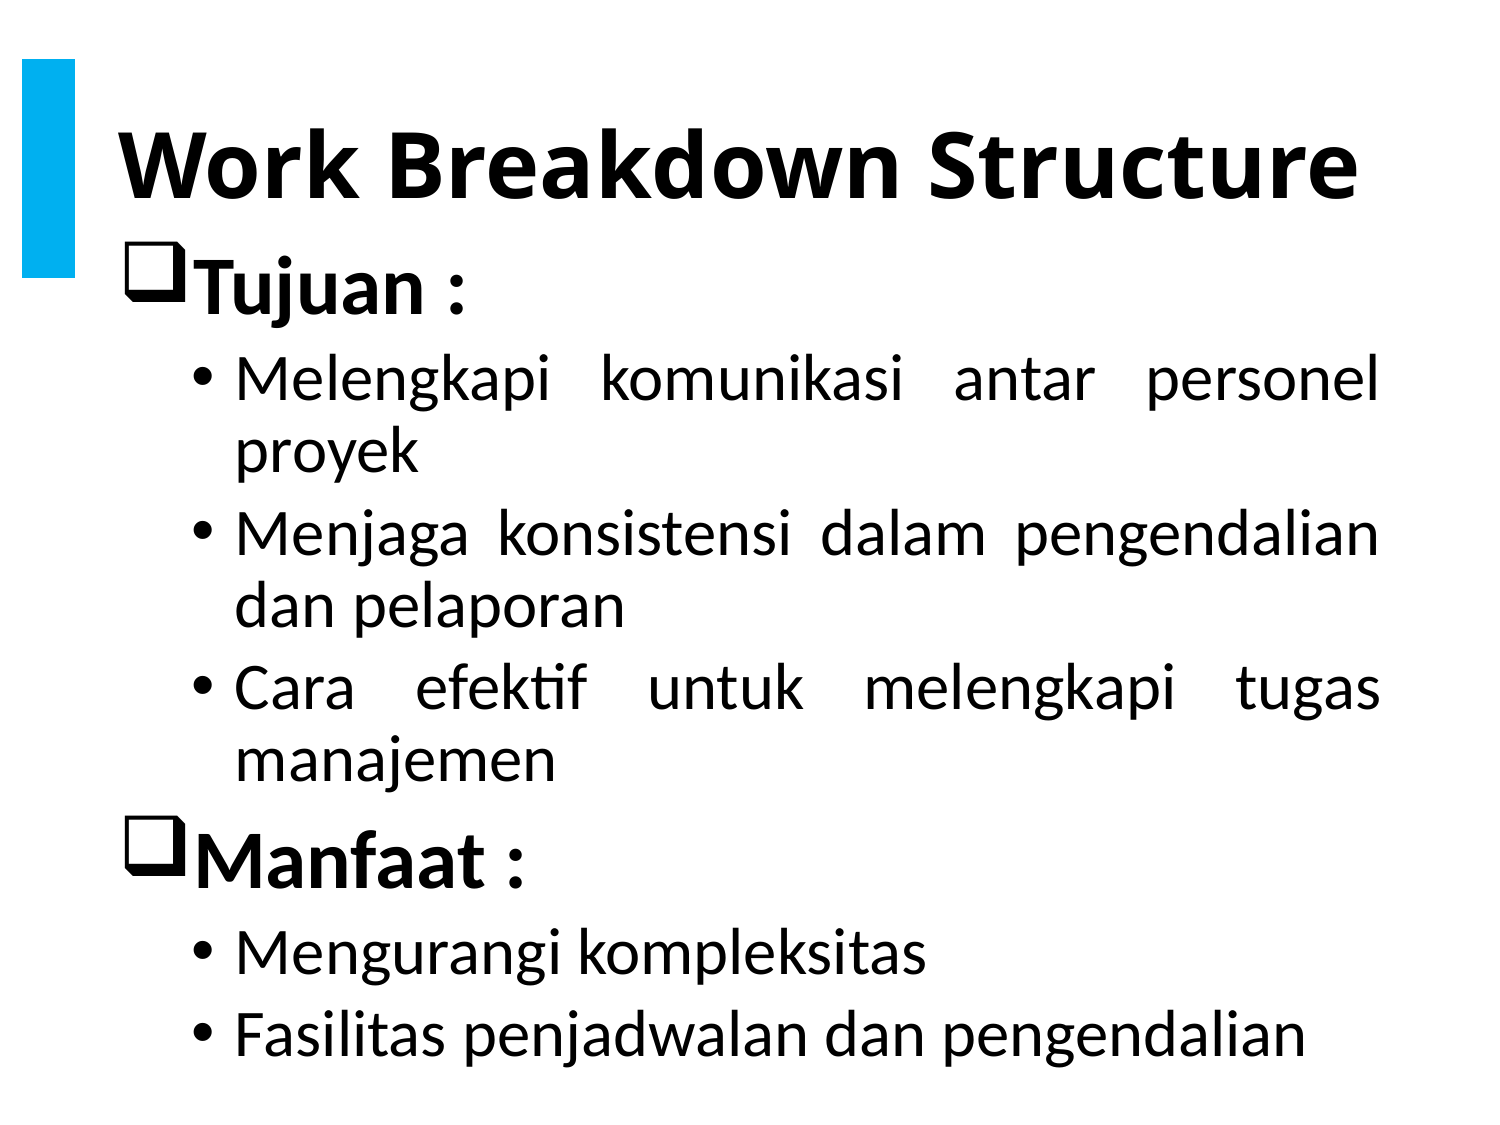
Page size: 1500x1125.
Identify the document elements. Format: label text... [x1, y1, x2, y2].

list Tujuan : Melengkapi komunikasi antar personel proyek Menjaga konsistensi dalam pengendalian dan pelaporan Cara efektif untuk melengkapi tugas manajemen Manfaat : Mengurangi kompleksitas Fasilitas penjadwalan dan pengendalian [103, 235, 1397, 950]
title Work Breakdown Structure [103, 59, 1397, 235]
